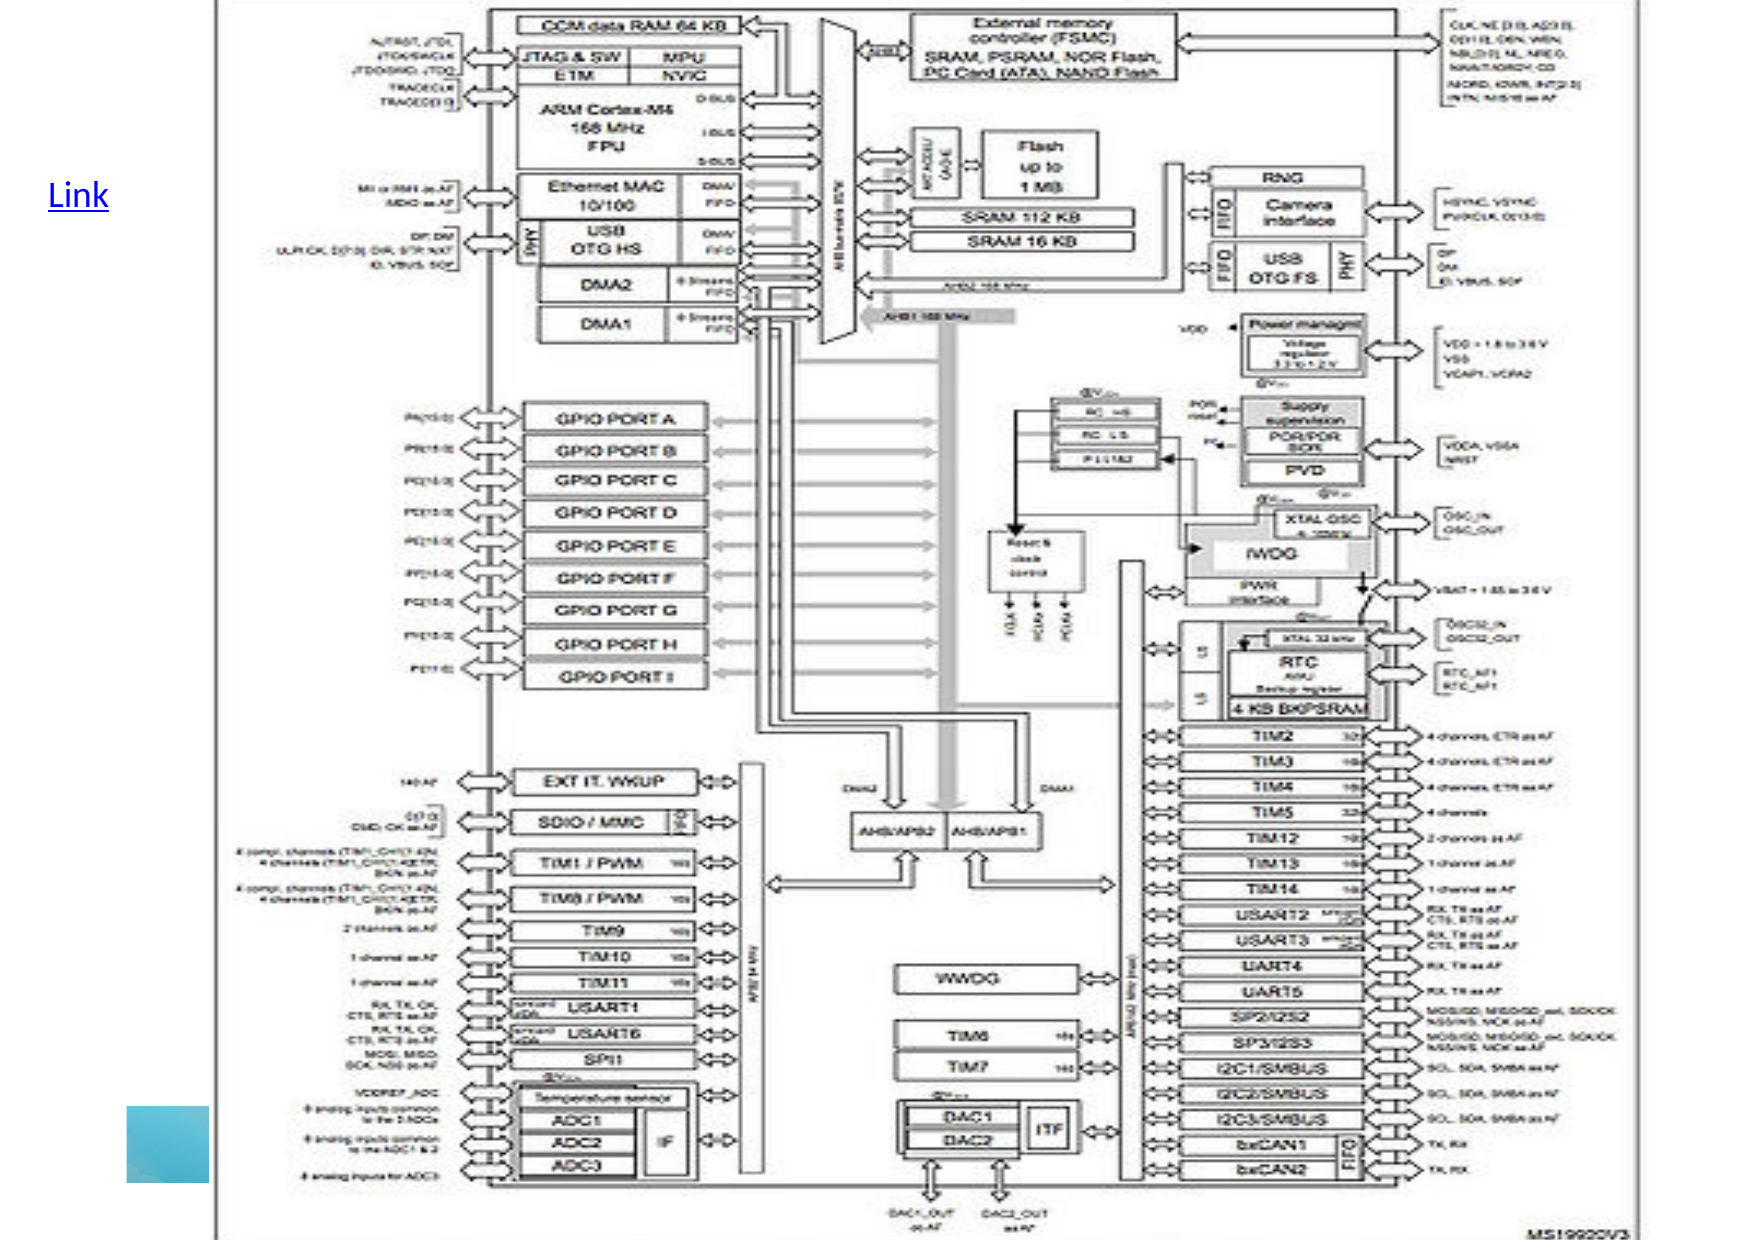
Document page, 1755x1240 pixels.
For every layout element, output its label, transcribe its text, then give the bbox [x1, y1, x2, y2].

slide_number 44 [198, 1115, 203, 1176]
picture [126, 0, 1651, 1240]
text_box Link [33, 162, 174, 223]
